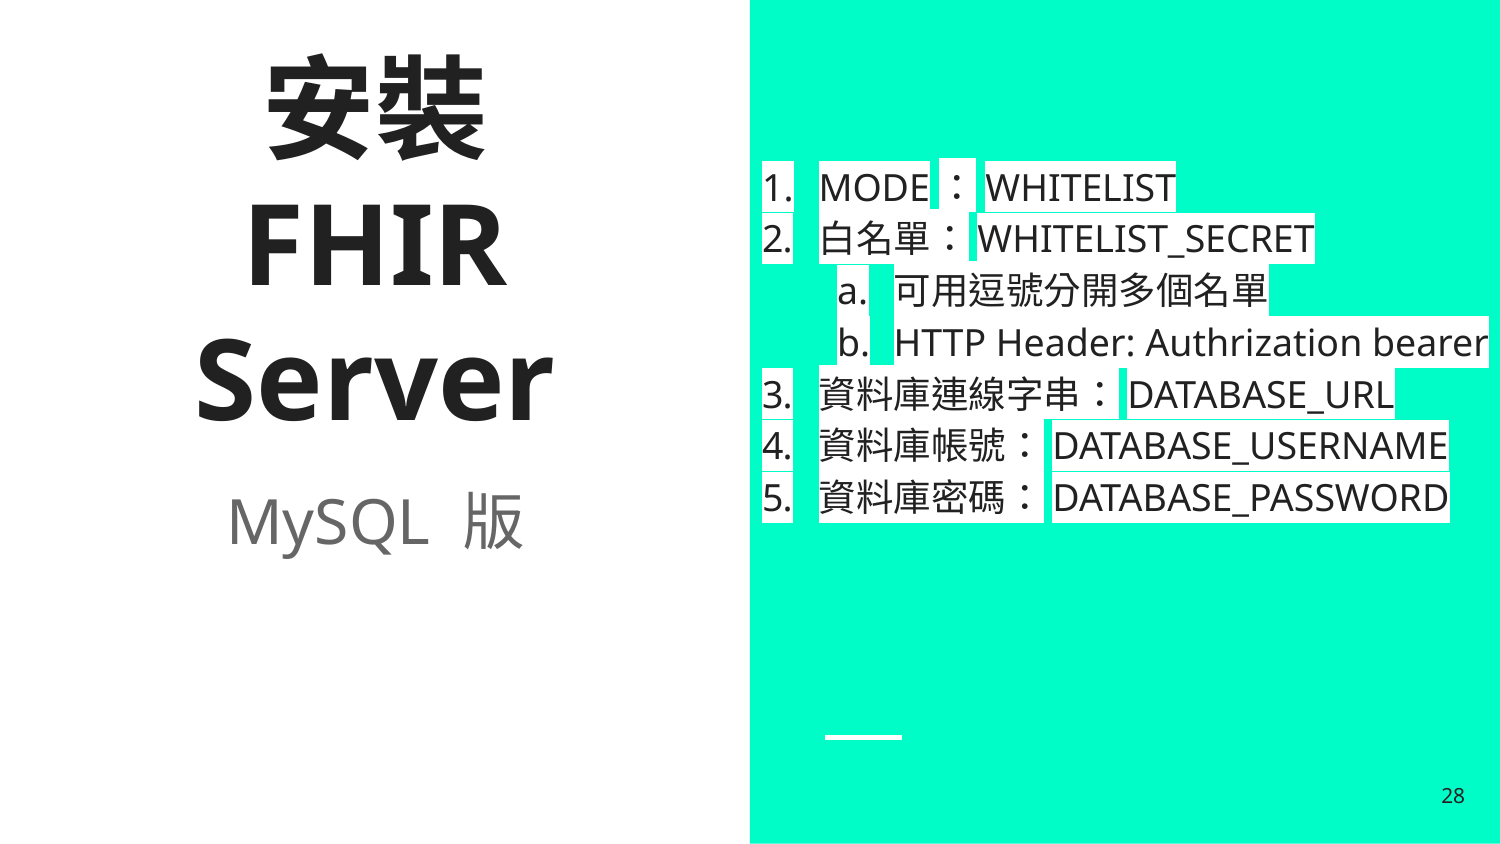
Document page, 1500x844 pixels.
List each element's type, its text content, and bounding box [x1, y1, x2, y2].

title 安裝 FHIR Server [43, 177, 708, 458]
subtitle MySQL 版 [43, 466, 708, 688]
slide_number 28 [1389, 764, 1480, 830]
list MODE：WHITELIST 白名單：WHITELIST_SECRET 可用逗號分開多個名單 HTTP Header: Authrization bearer 資料庫連線字串：DATABASE_URL 資料庫帳號：DATABASE_USERNAME 資料庫密碼：DATABASE_PASSWORD [728, 35, 1500, 642]
